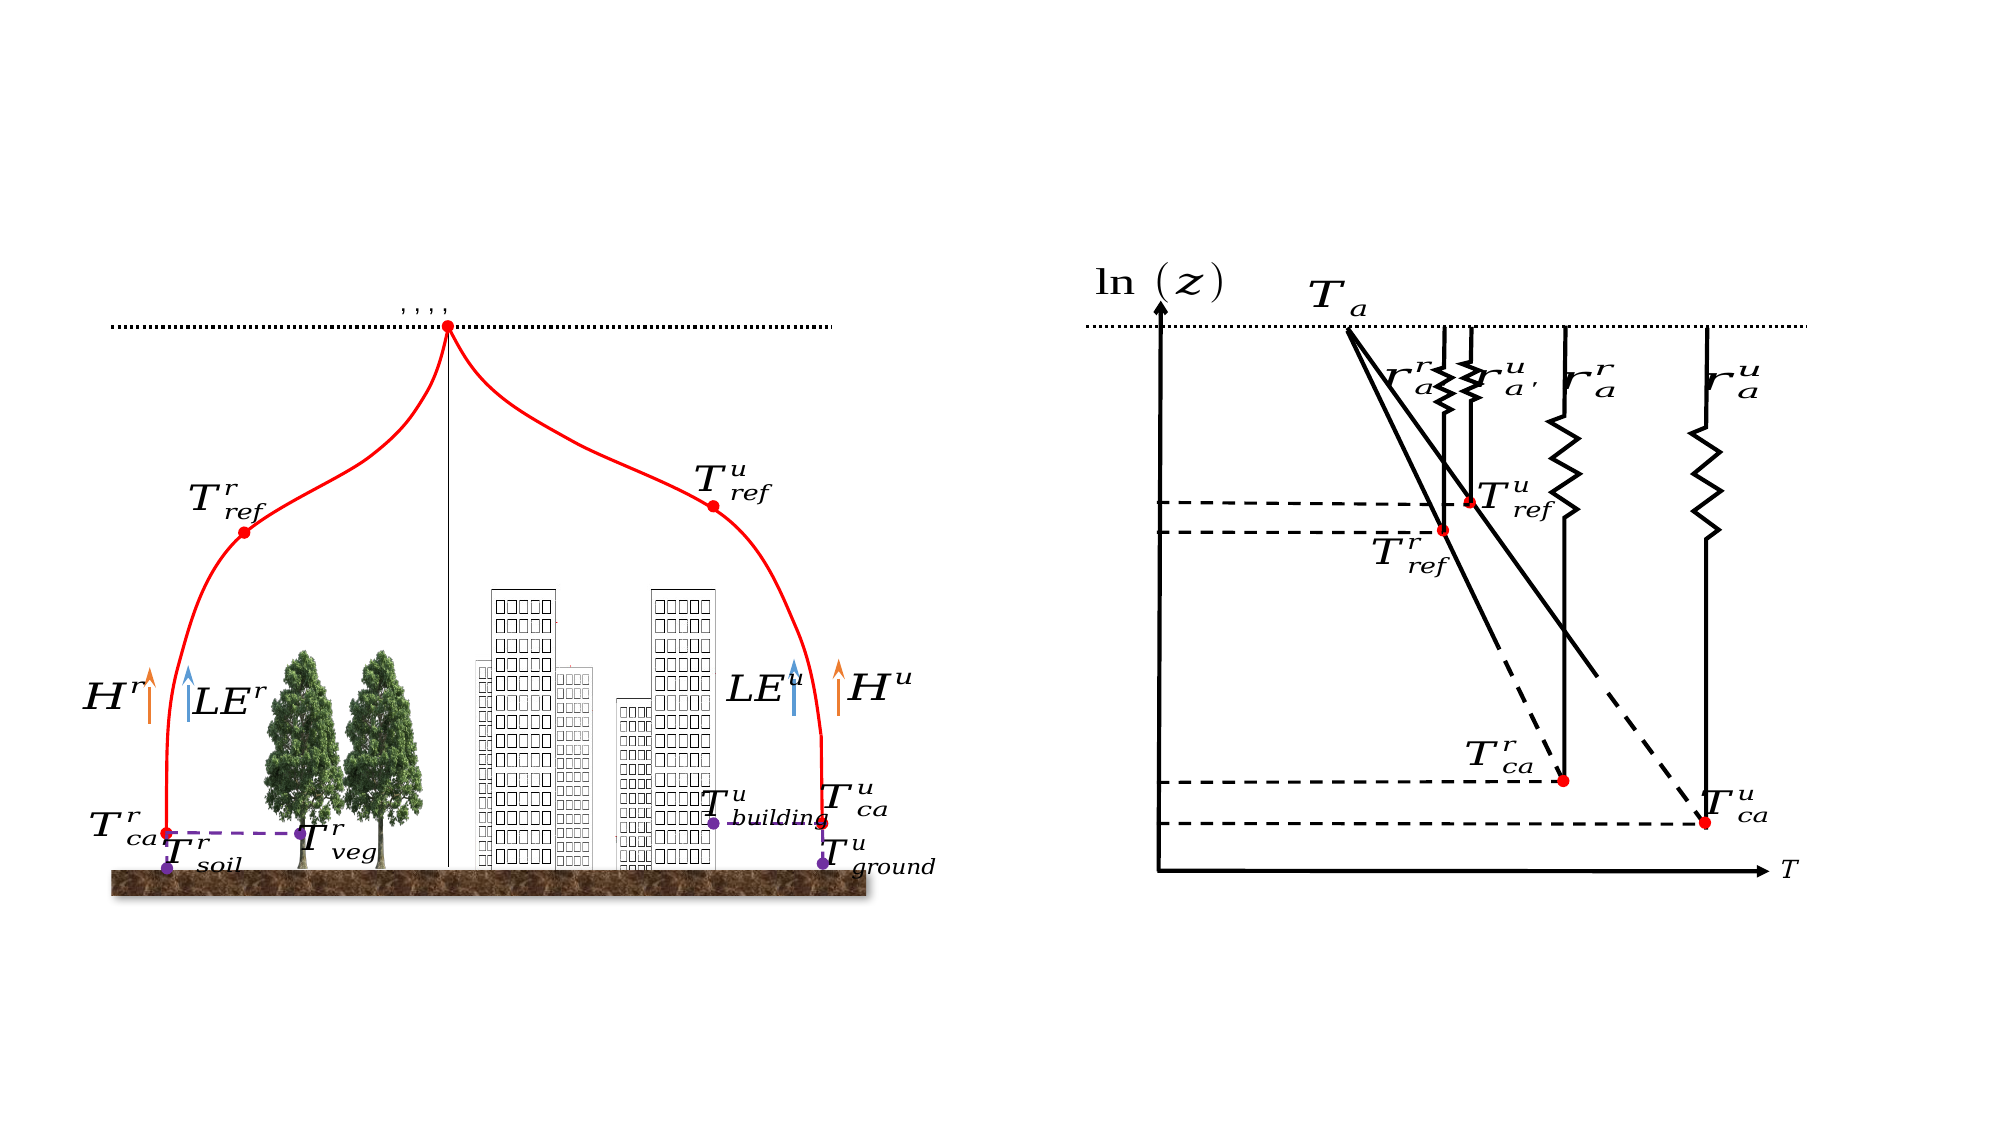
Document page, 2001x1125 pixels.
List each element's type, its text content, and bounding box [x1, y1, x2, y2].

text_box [475, 520, 817, 872]
text_box T [1763, 846, 1895, 892]
text_box [110, 869, 867, 897]
text_box [165, 328, 448, 780]
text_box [1347, 327, 1705, 825]
text_box [441, 320, 454, 326]
text_box [1705, 390, 1722, 816]
picture [260, 646, 426, 869]
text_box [1347, 330, 1564, 781]
text_box [449, 328, 731, 520]
text_box [817, 699, 822, 734]
